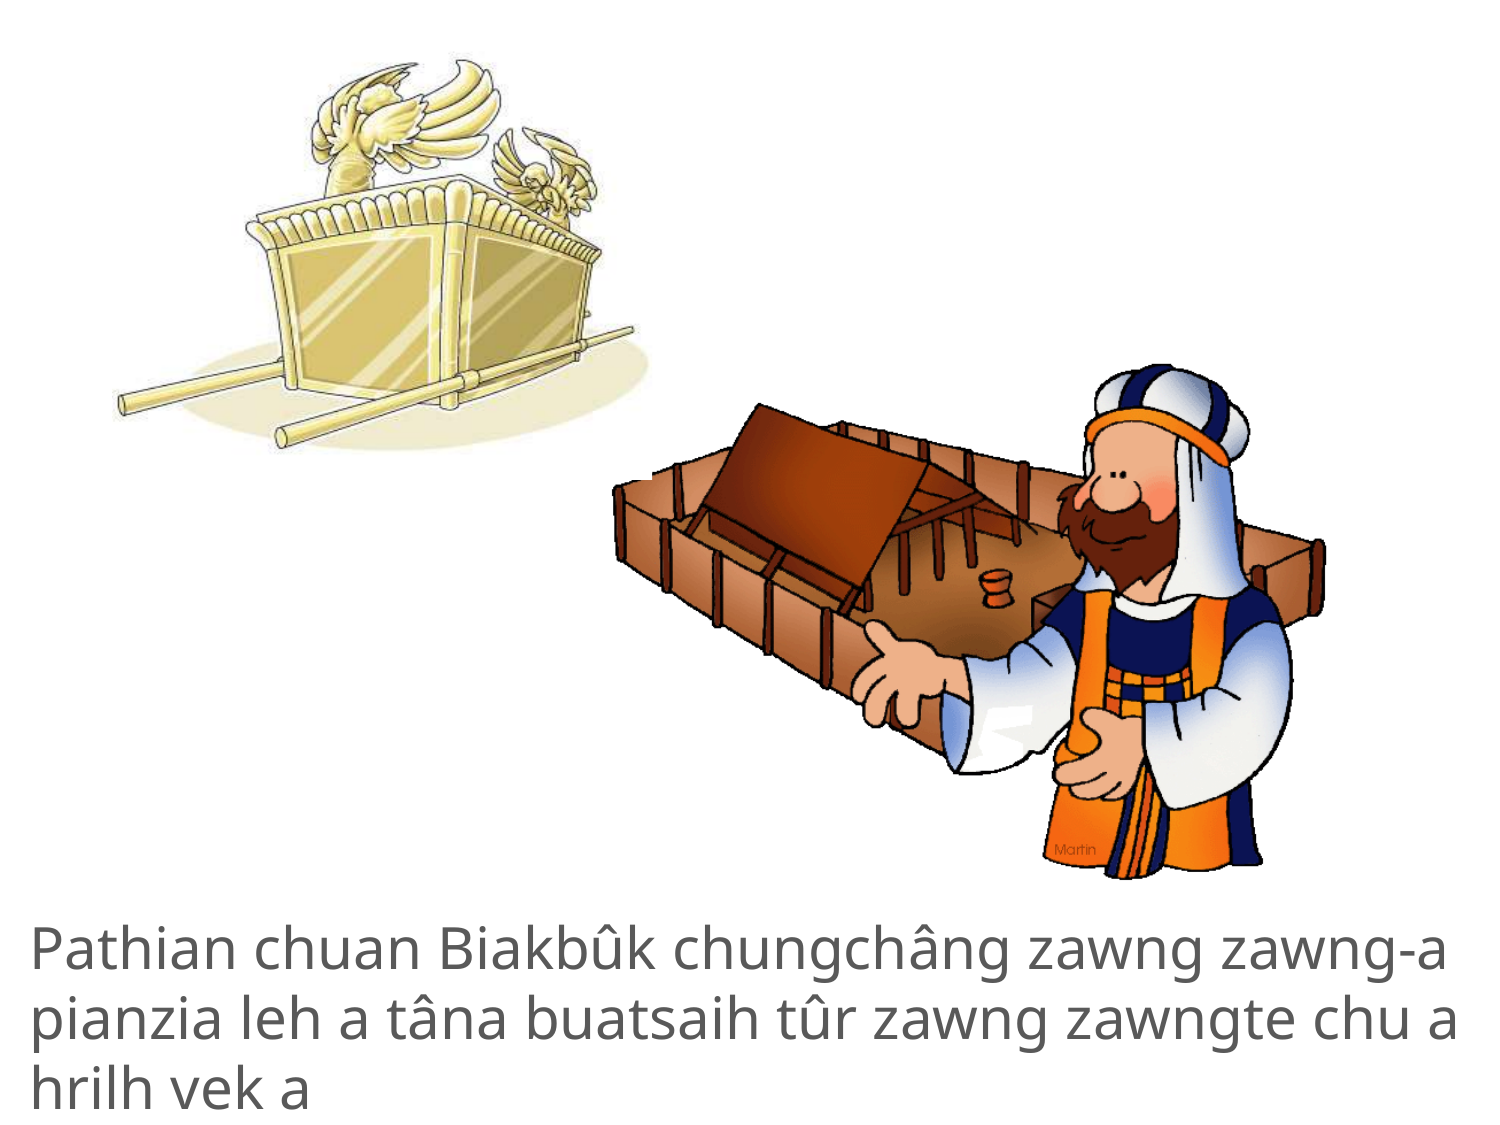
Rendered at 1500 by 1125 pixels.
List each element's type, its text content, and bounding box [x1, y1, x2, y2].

text_box Pathian chuan Biakbûk chungchâng zawng zawng-a pianzia leh a tâna buatsaih tûr zawng zawngte chu a hrilh vek a [14, 903, 1486, 1125]
picture [111, 18, 1340, 895]
